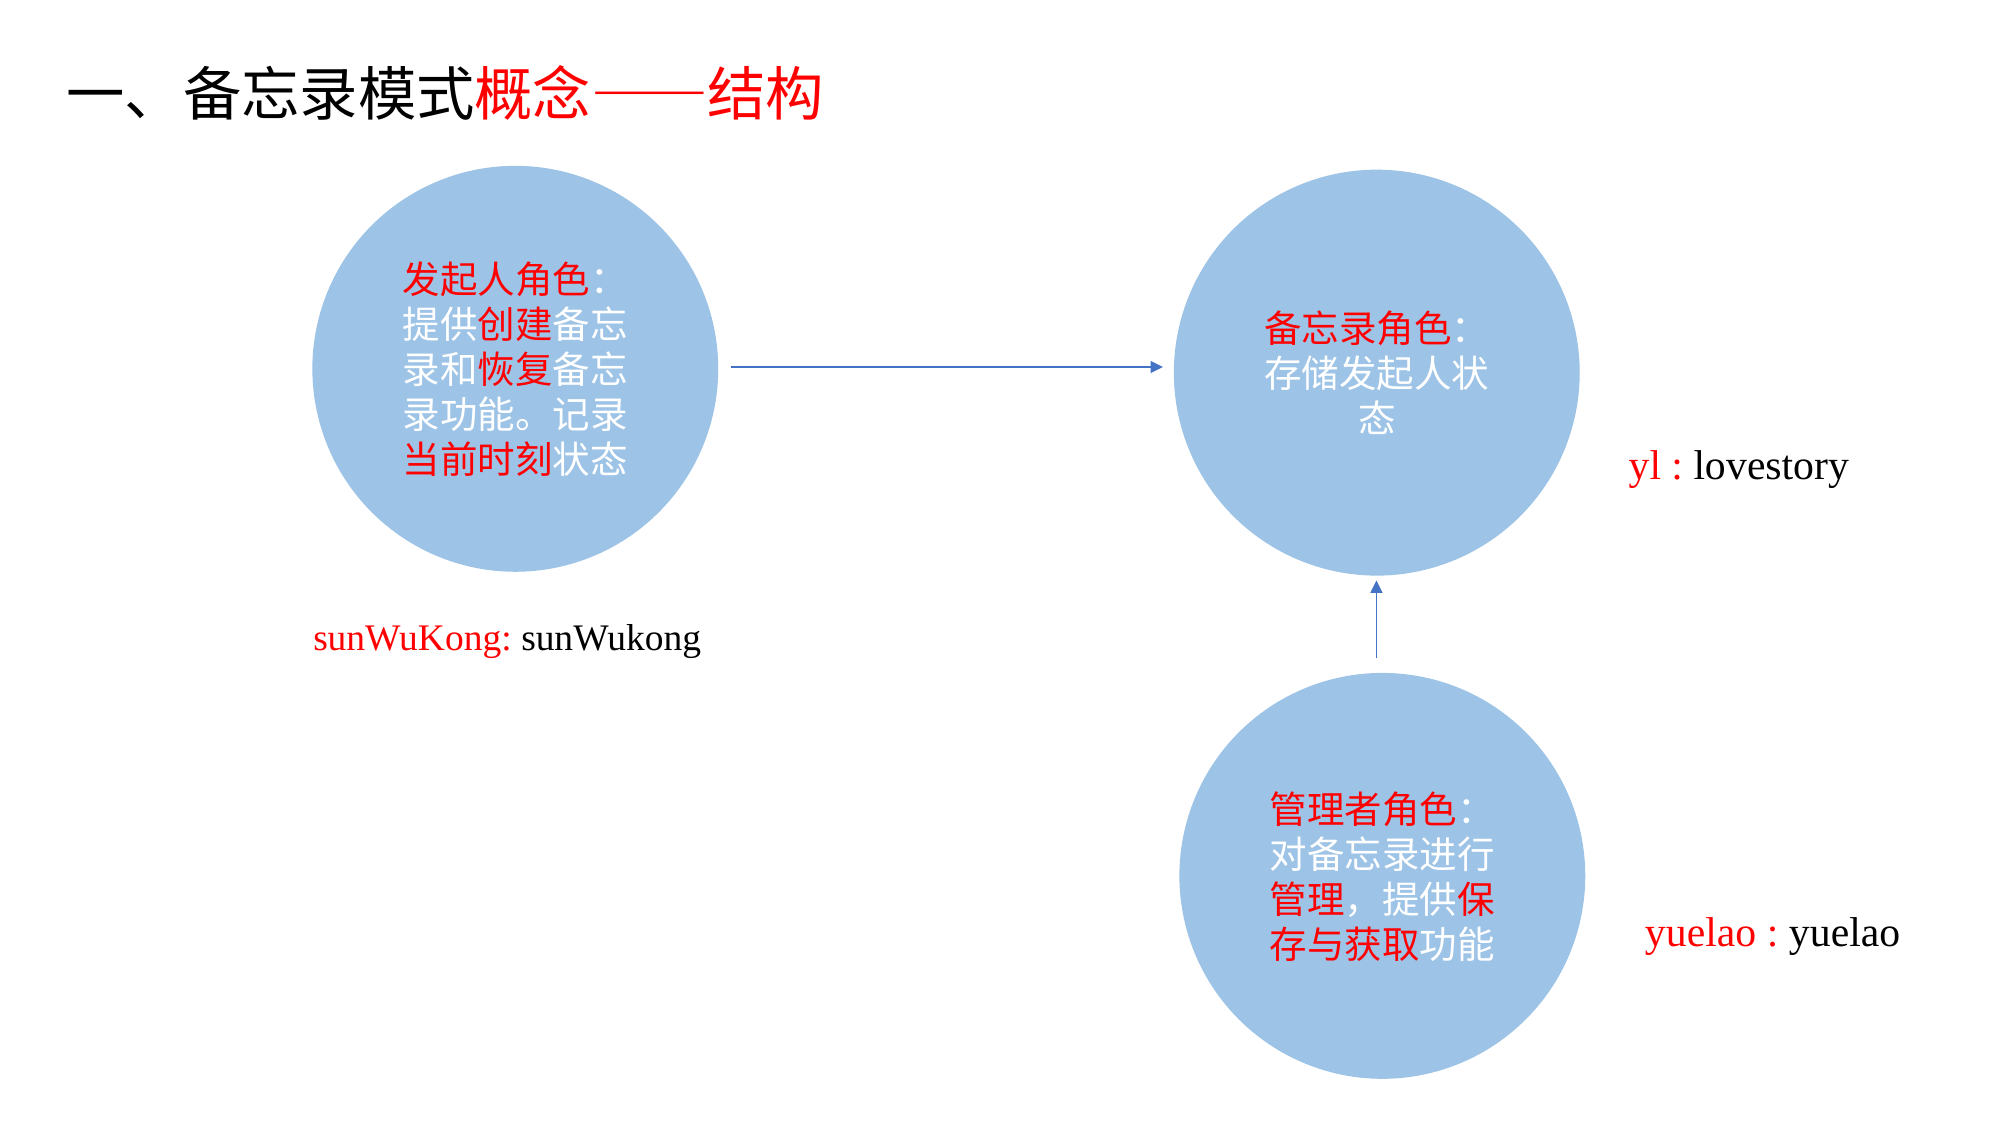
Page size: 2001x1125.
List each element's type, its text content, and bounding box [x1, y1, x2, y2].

text_box yuelao : yuelao [1630, 897, 1916, 962]
text_box yl : lovestory [1613, 430, 1865, 496]
text_box 发起人角色：提供创建备忘录和恢复备忘录功能。记录当前时刻状态 [311, 164, 720, 573]
text_box 一、备忘录模式概念——结构 [52, 49, 839, 135]
text_box 备忘录角色：存储发起人状态 [1172, 168, 1581, 577]
text_box sunWuKong: sunWukong [298, 605, 716, 665]
text_box 管理者角色：对备忘录进行管理，提供保存与获取功能 [1178, 671, 1587, 1080]
